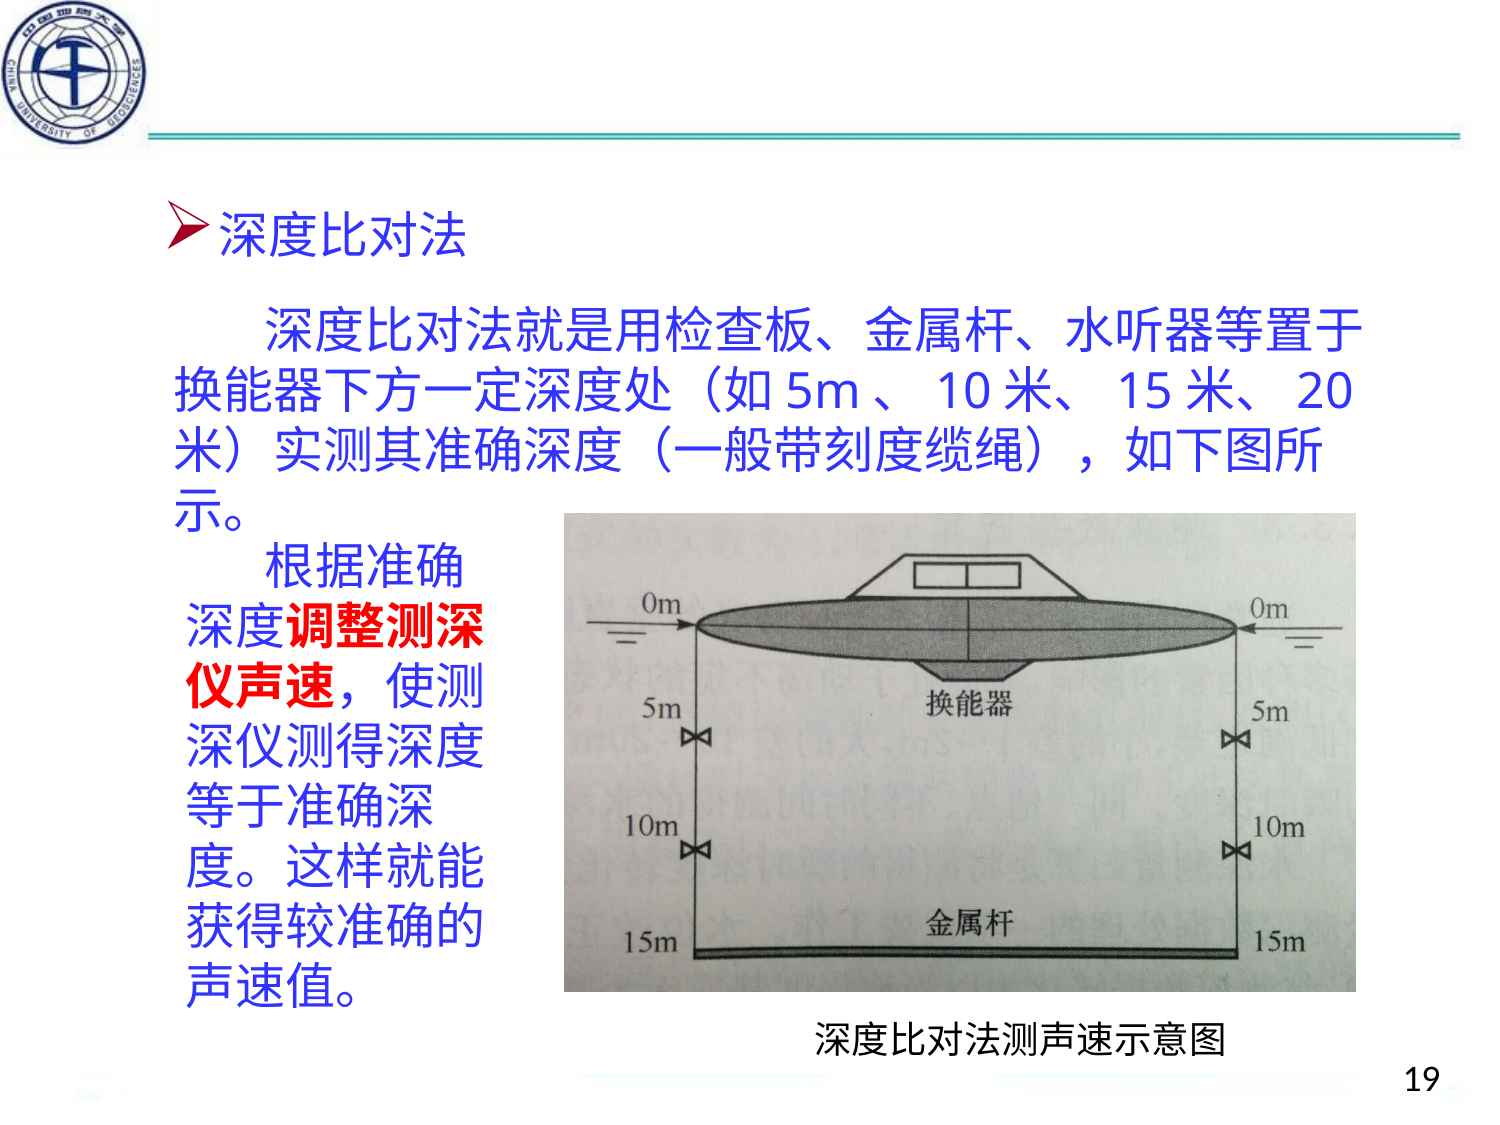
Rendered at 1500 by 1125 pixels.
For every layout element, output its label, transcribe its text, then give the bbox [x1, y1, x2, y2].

picture [0, 0, 1500, 1125]
text_box 19 [1387, 1046, 1500, 1125]
text_box 深度比对法就是用检查板、金属杆、水听器等置于换能器下方一定深度处（如5m、10米、15米、20米）实测其准确深度（一般带刻度缆绳），如下图所示。 [159, 290, 1400, 546]
text_box 根据准确深度调整测深仪声速，使测深仪测得深度等于准确深度。这样就能获得较准确的声速值。 [170, 527, 523, 1022]
text_box 深度比对法 [147, 196, 898, 272]
text_box 深度比对法测声速示意图 [799, 1008, 1242, 1069]
